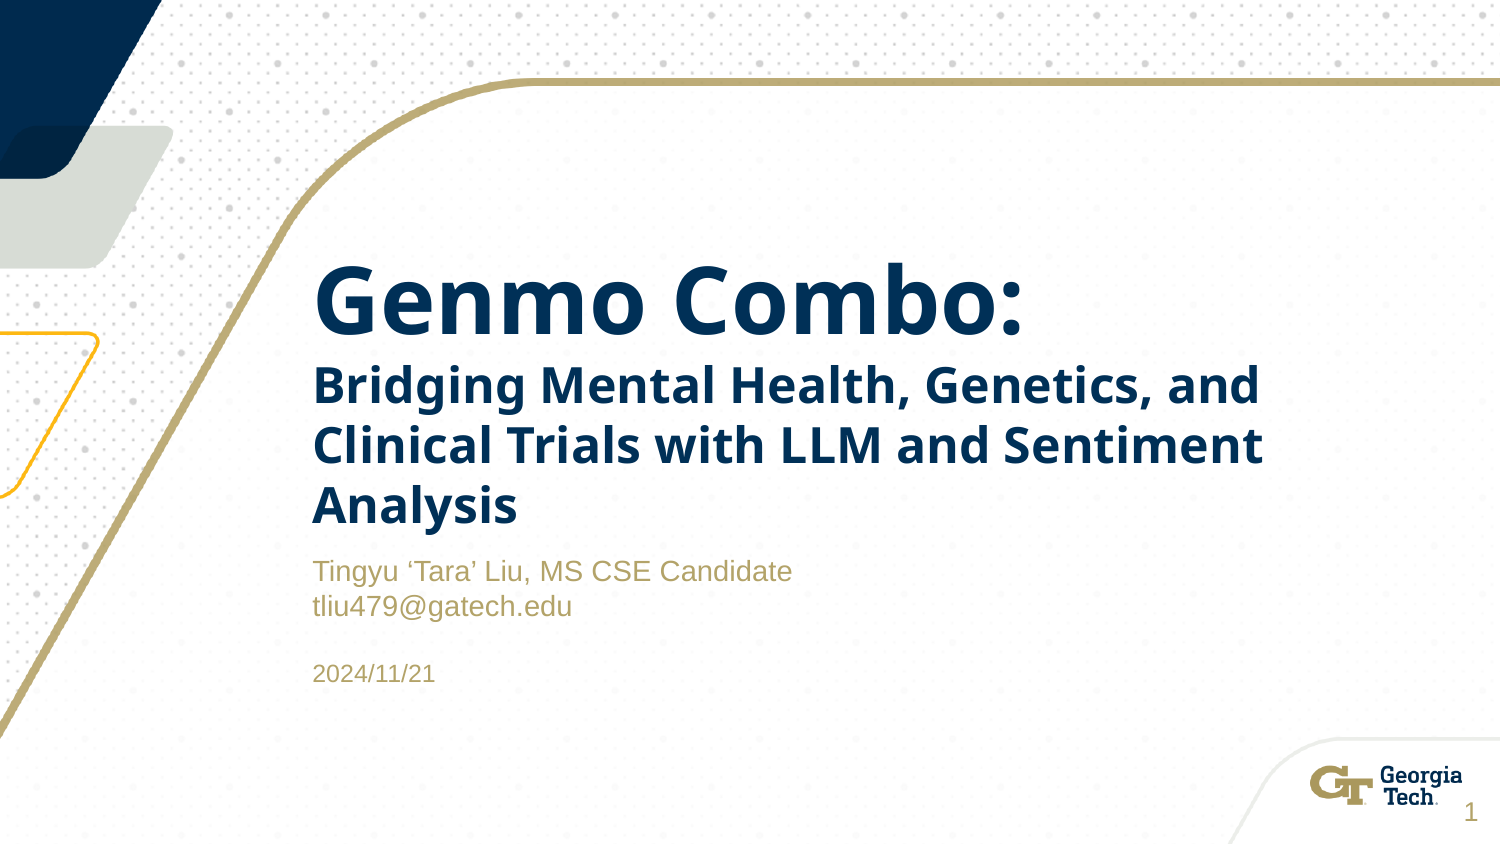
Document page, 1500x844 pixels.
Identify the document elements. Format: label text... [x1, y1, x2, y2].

title Genmo Combo: Bridging Mental Health, Genetics, and Clinical Trials with LLM and Sentiment Analysis [301, 227, 1397, 546]
slide_number ‹#› [1403, 779, 1494, 844]
list Tingyu ‘Tara’ Liu, MS CSE Candidate tliu479@gatech.edu 2024/11/21 [301, 546, 1397, 698]
picture [0, 0, 1500, 844]
